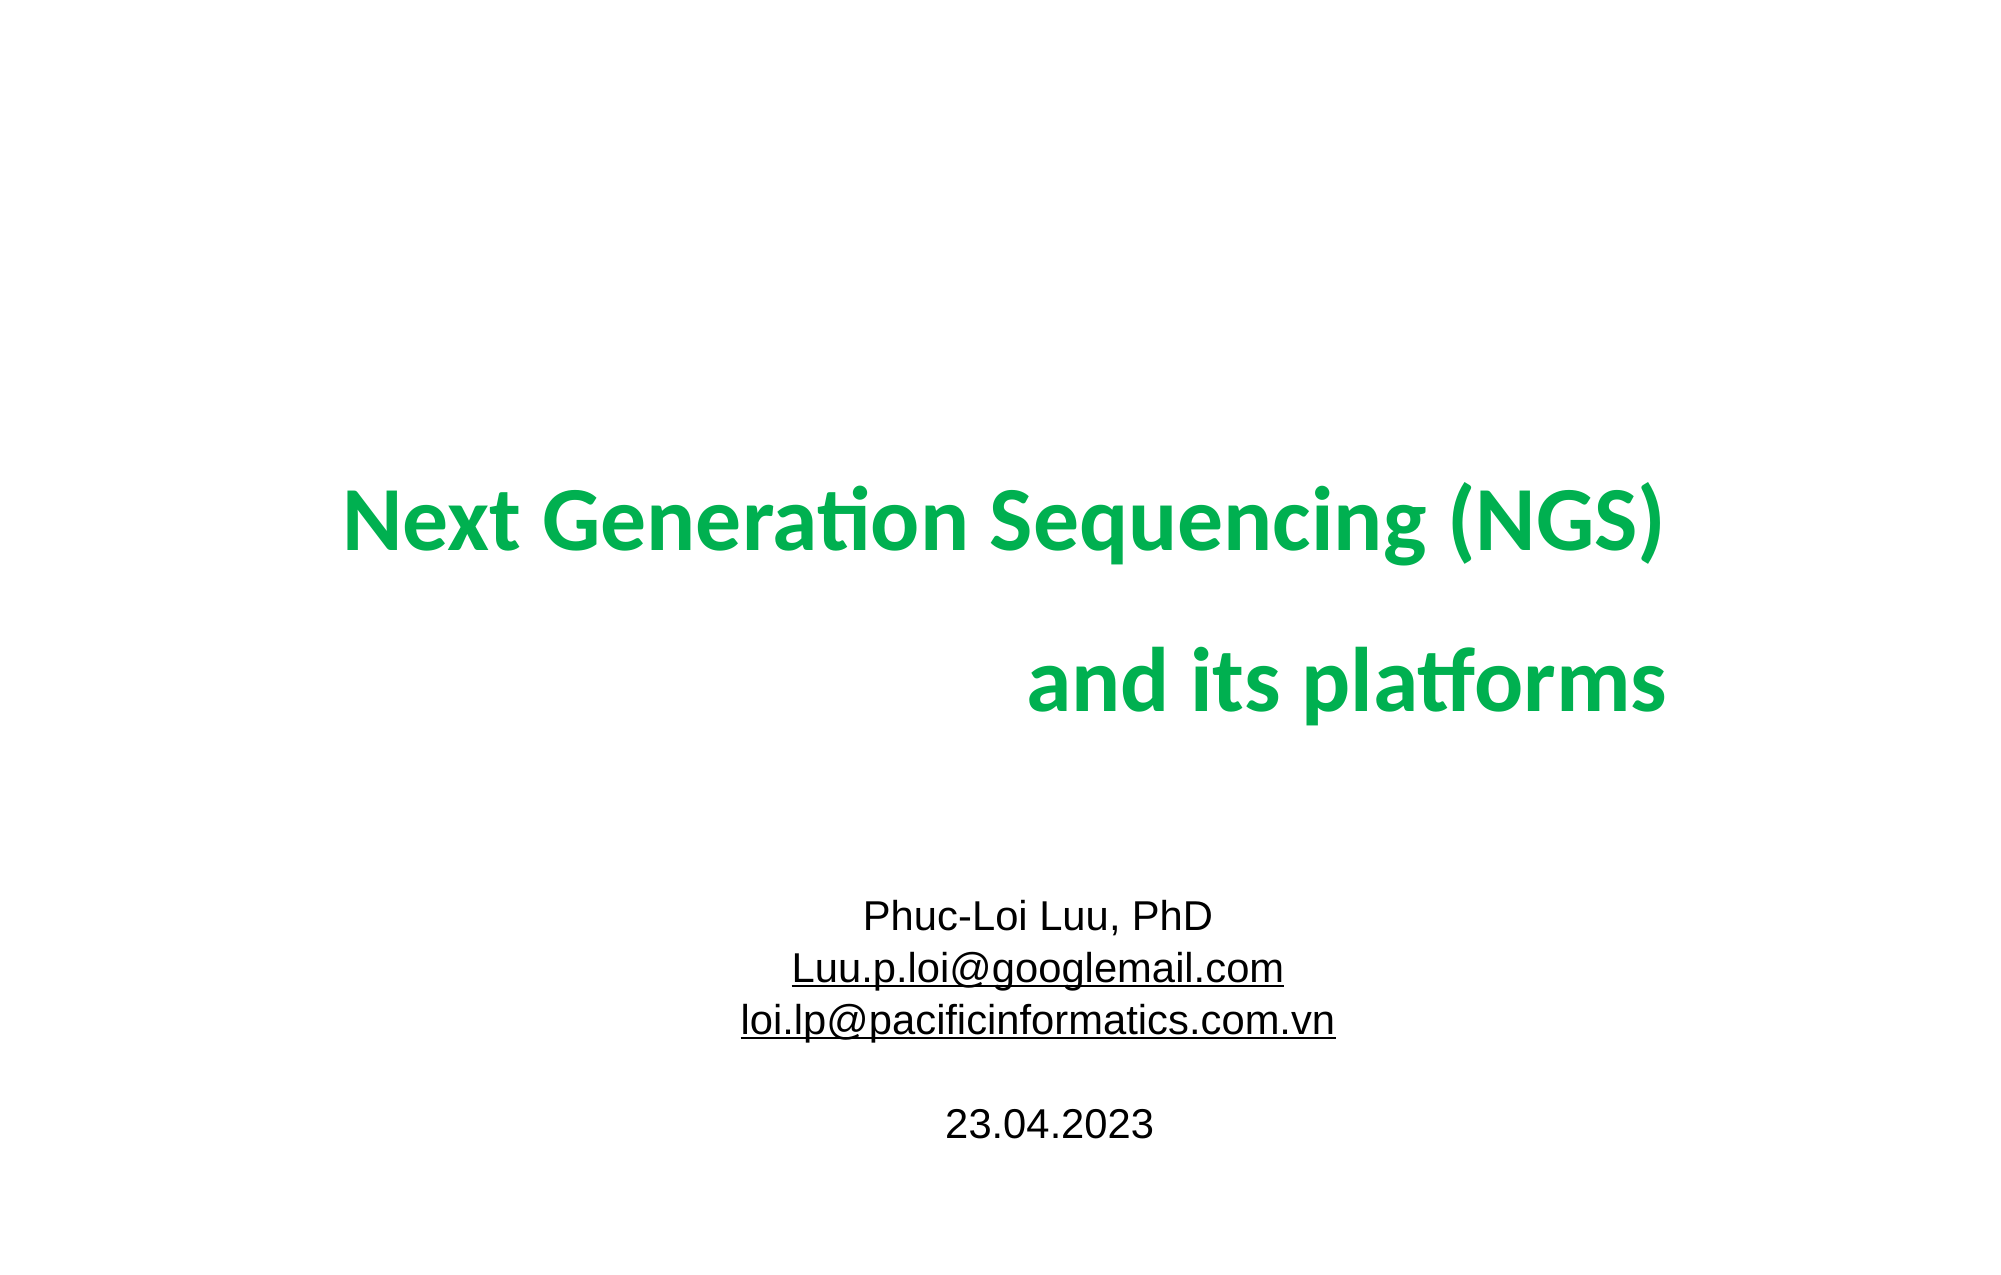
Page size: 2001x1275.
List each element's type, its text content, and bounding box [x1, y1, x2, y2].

text_box Next Generation Sequencing (NGS) and its platforms [331, 387, 1669, 731]
text_box Phuc-Loi Luu, PhD Luu.p.loi@googlemail.com loi.lp@pacificinformatics.com.vn 23.04.2023 [575, 886, 1500, 1148]
